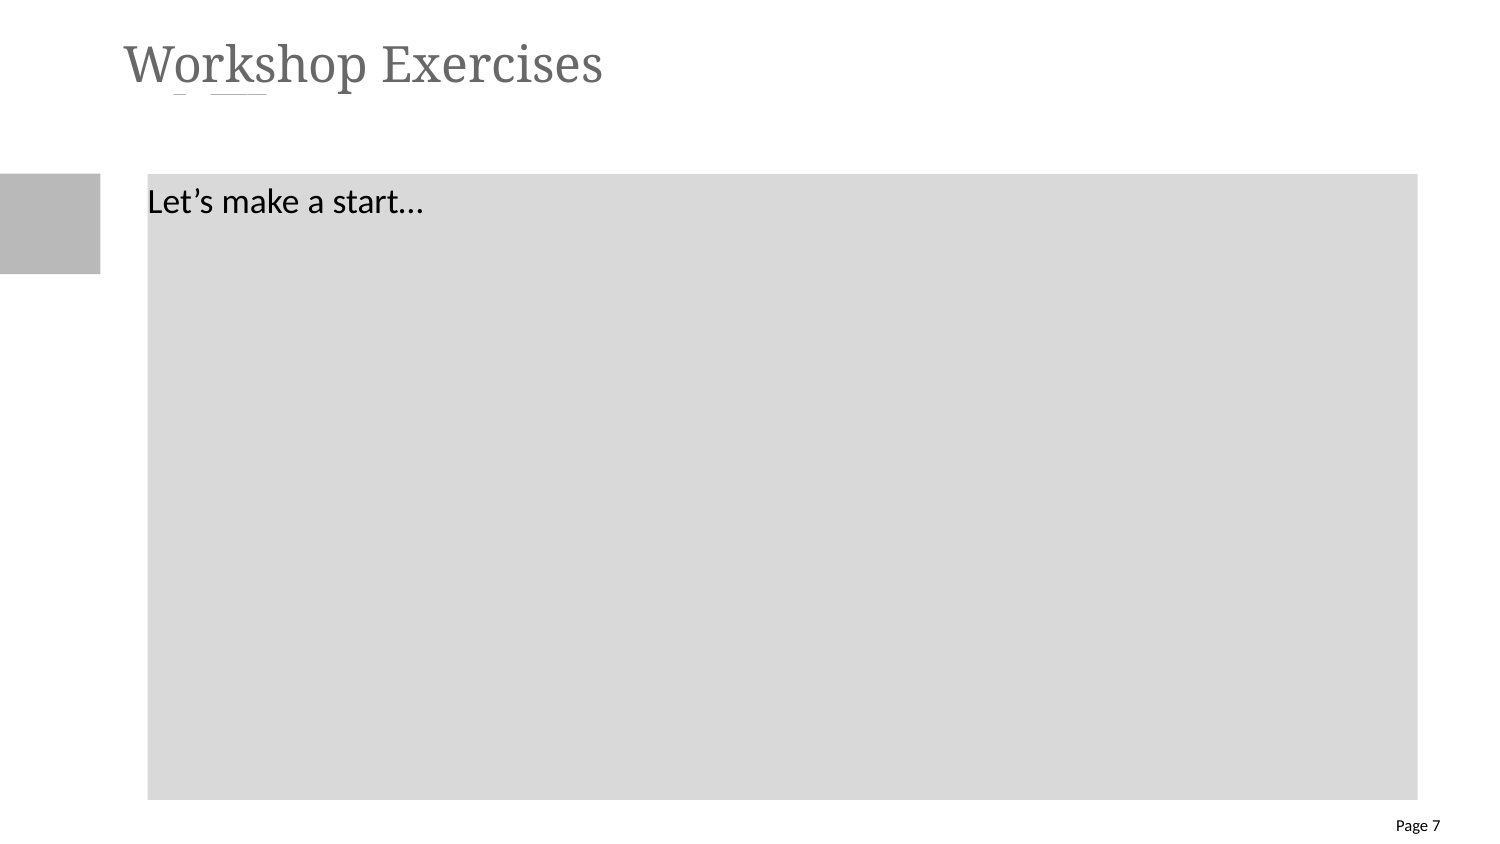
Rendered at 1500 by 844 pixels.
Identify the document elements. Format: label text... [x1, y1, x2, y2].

list Let’s make a start… [147, 173, 1418, 800]
slide_number Page 7 [1346, 814, 1441, 840]
title Workshop Exercises [123, 32, 1225, 95]
